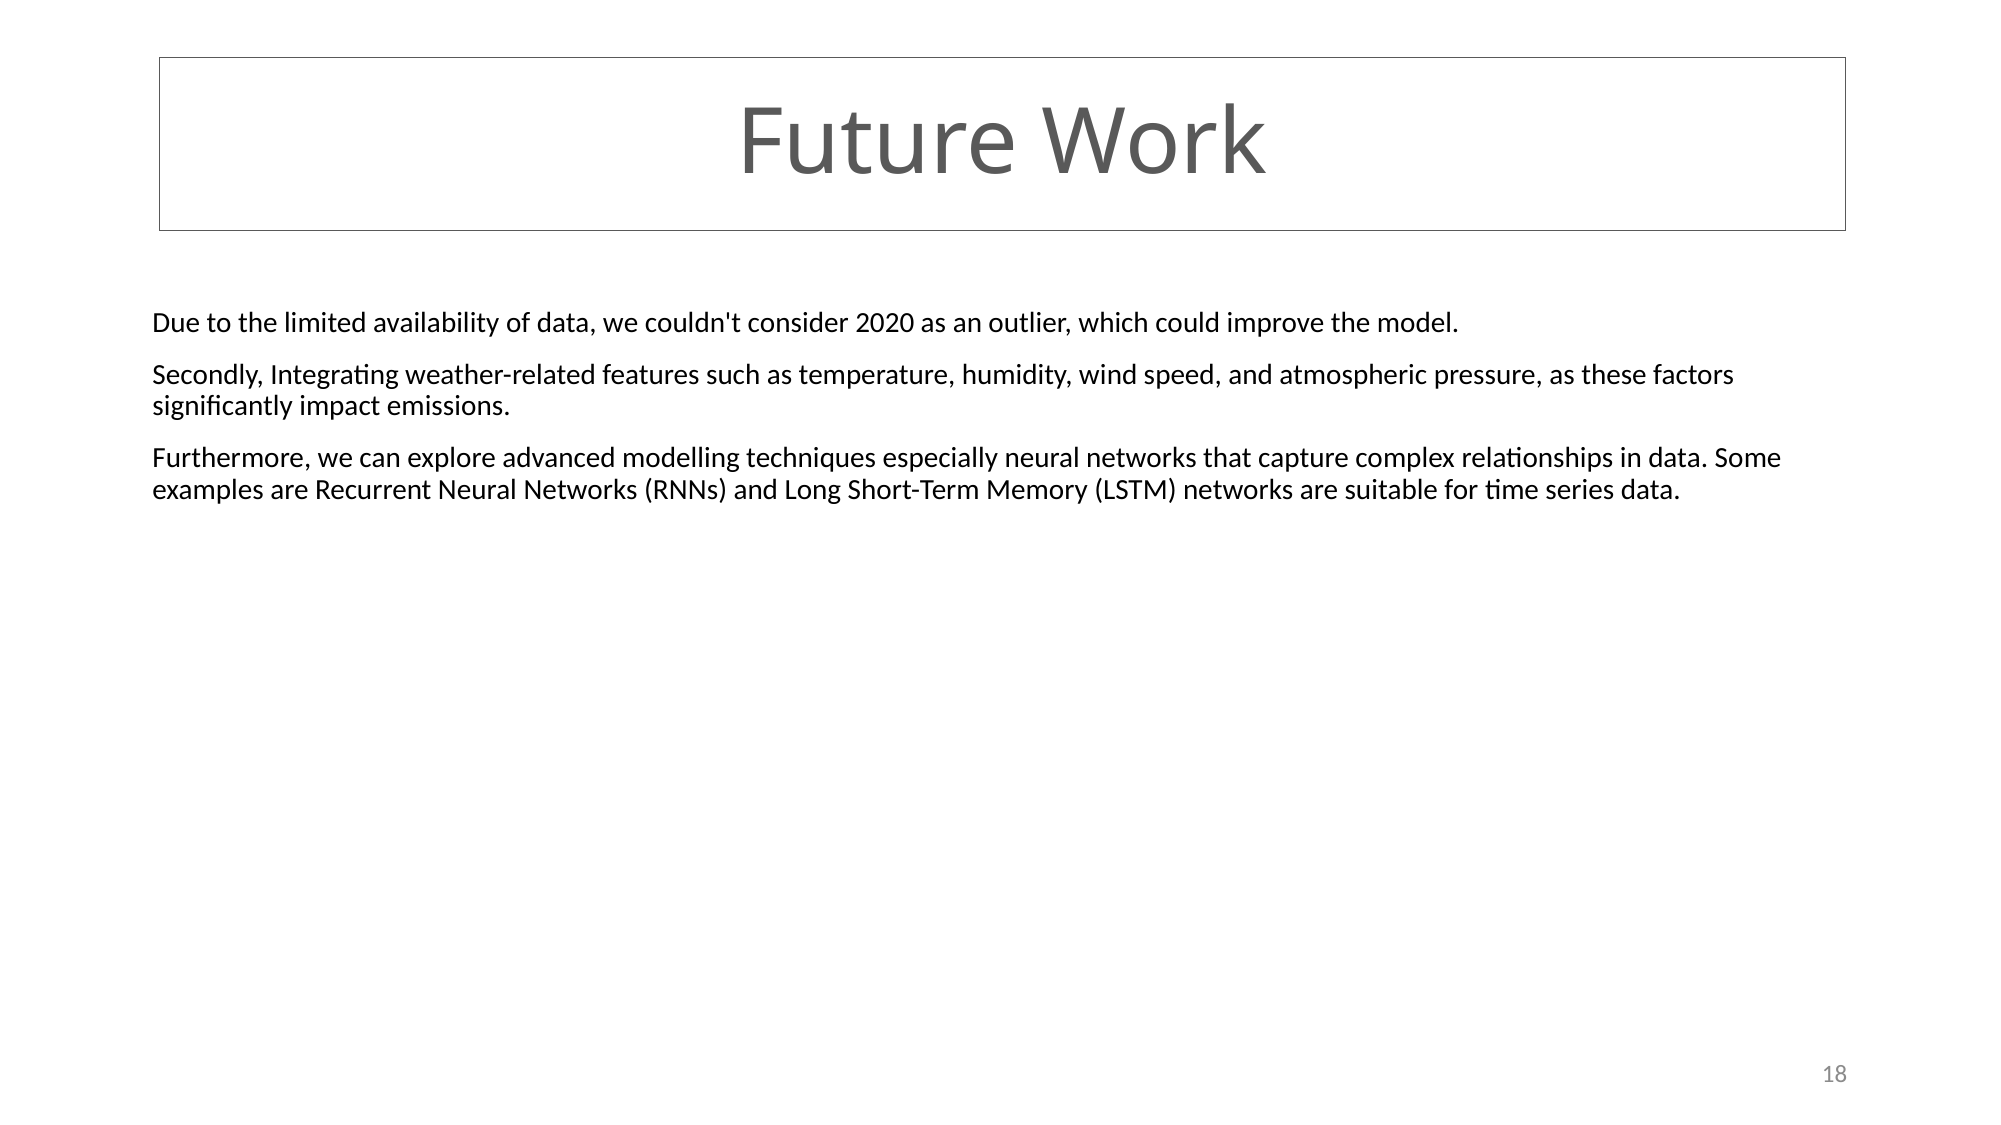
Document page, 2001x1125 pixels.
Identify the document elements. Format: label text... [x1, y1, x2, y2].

text_box Future Work [159, 57, 1846, 231]
slide_number 18 [1412, 1042, 1863, 1103]
list Due to the limited availability of data, we couldn't consider 2020 as an outlier, which could improve the model. Secondly, Integrating weather-related features such as temperature, humidity, wind speed, and atmospheric pressure, as these factors significantly impact emissions. Furthermore, we can explore advanced modelling techniques especially neural networks that capture complex relationships in data. Some examples are Recurrent Neural Networks (RNNs) and Long Short-Term Memory (LSTM) networks are suitable for time series data. [137, 299, 1863, 775]
